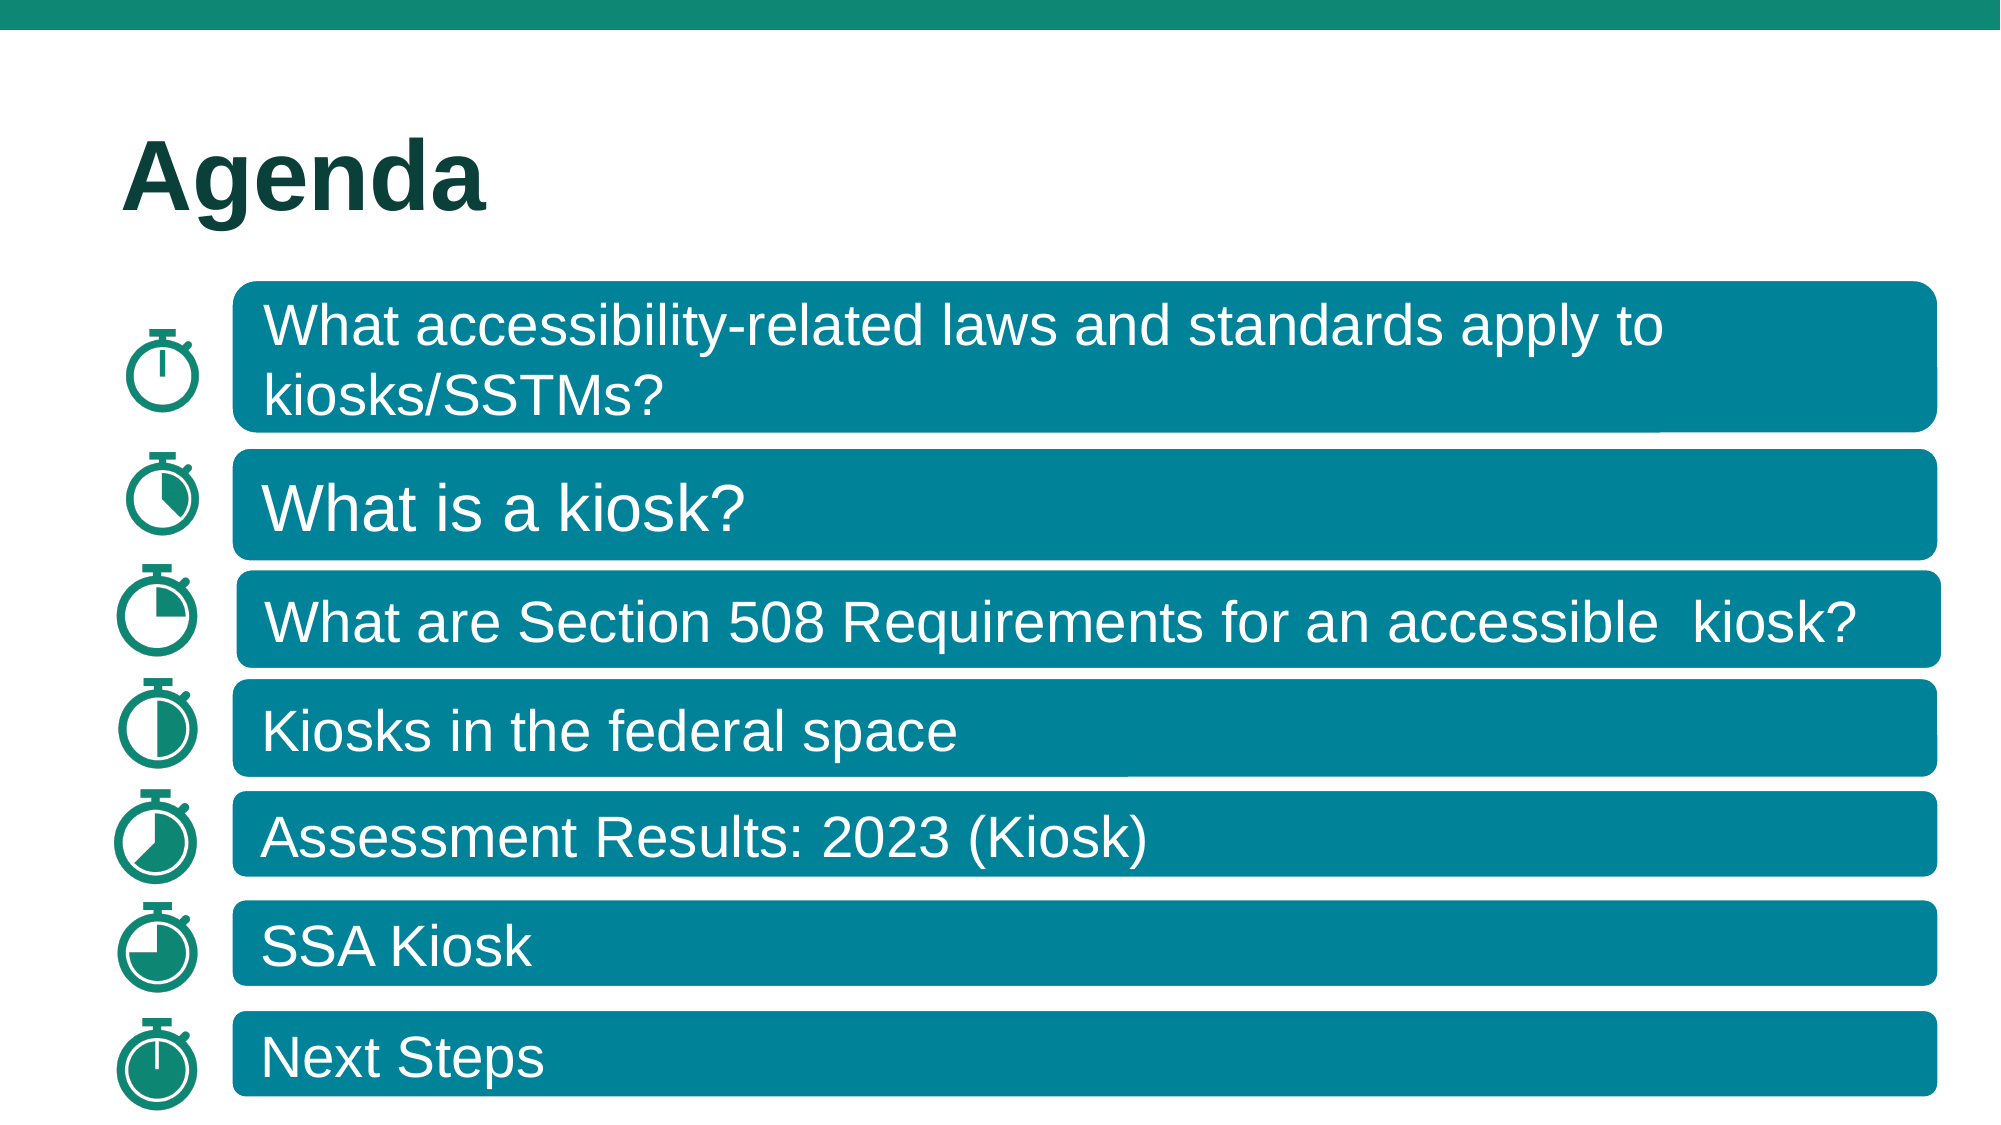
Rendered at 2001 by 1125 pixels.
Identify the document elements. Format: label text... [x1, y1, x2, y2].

text_box What is a kiosk? [230, 446, 1940, 563]
picture [112, 443, 213, 544]
text_box Kiosks in the federal space [230, 677, 1940, 779]
text_box Assessment Results: 2023 (Kiosk) [230, 789, 1940, 879]
text_box What accessibility-related laws and standards apply to kiosks/SSTMs? [230, 279, 1940, 435]
picture [97, 668, 213, 1002]
picture [101, 554, 213, 666]
picture [101, 1008, 213, 1120]
text_box What are Section 508 Requirements for an accessible kiosk? [234, 568, 1944, 671]
text_box SSA Kiosk [230, 898, 1940, 988]
title Agenda [120, 116, 1879, 352]
picture [112, 320, 213, 421]
text_box Next Steps [230, 1008, 1940, 1099]
